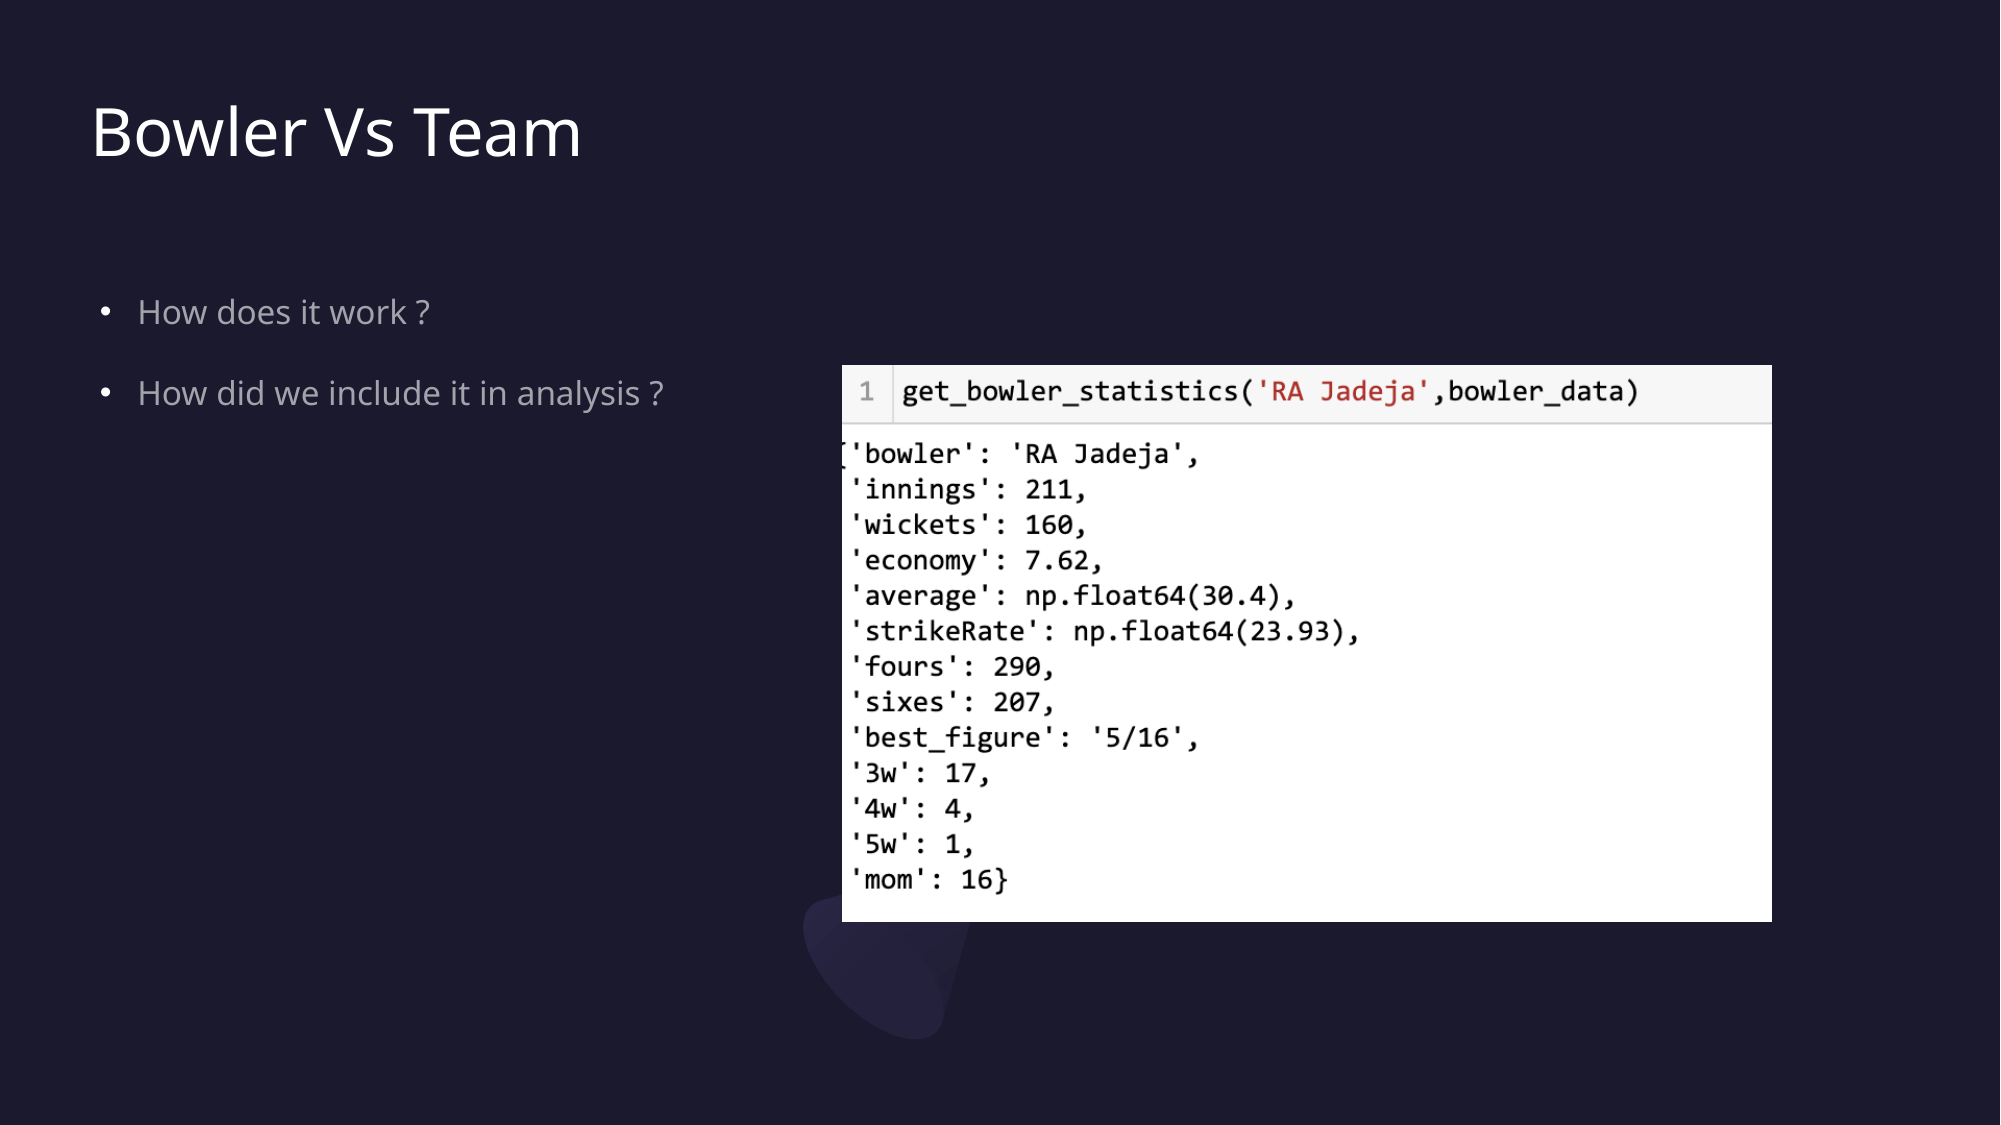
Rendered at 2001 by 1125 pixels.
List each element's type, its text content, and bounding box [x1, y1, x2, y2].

list How does it work ? How did we include it in analysis ? [90, 287, 676, 1000]
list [842, 365, 1772, 922]
title Bowler Vs Team [90, 90, 1910, 252]
